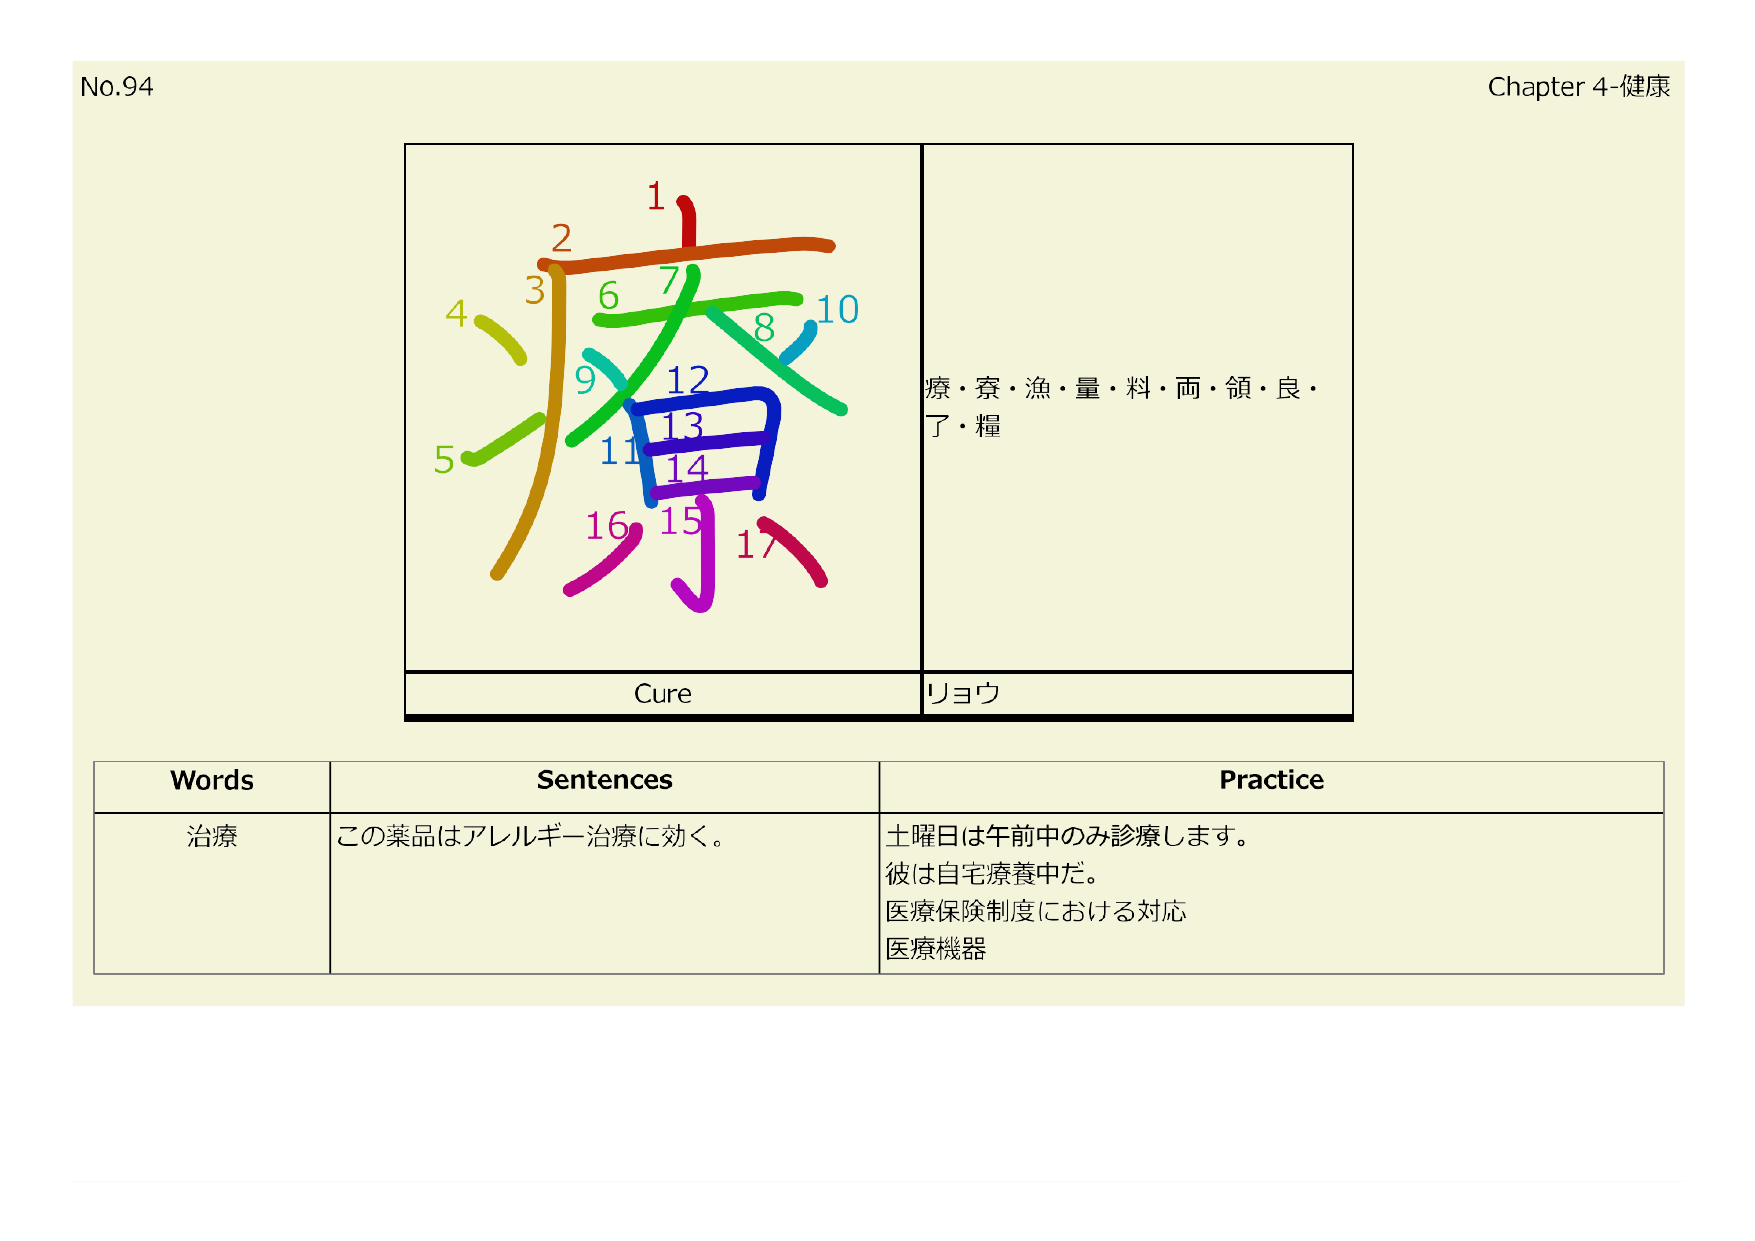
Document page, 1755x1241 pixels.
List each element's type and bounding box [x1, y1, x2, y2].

picture [926, 415, 950, 437]
picture [975, 414, 1000, 437]
picture [435, 181, 858, 613]
picture [187, 824, 237, 847]
picture [929, 682, 947, 704]
picture [1225, 376, 1251, 400]
picture [925, 376, 951, 400]
picture [1025, 376, 1050, 400]
picture [1176, 377, 1200, 400]
picture [1276, 376, 1301, 400]
text_box [72, 60, 1685, 1007]
text_box [1489, 75, 1586, 101]
text_box [329, 761, 1664, 974]
picture [977, 682, 999, 705]
picture [1593, 74, 1670, 97]
picture [170, 769, 254, 790]
text_box [635, 683, 691, 704]
text_box [82, 76, 153, 96]
picture [1125, 376, 1150, 400]
picture [975, 376, 1001, 400]
